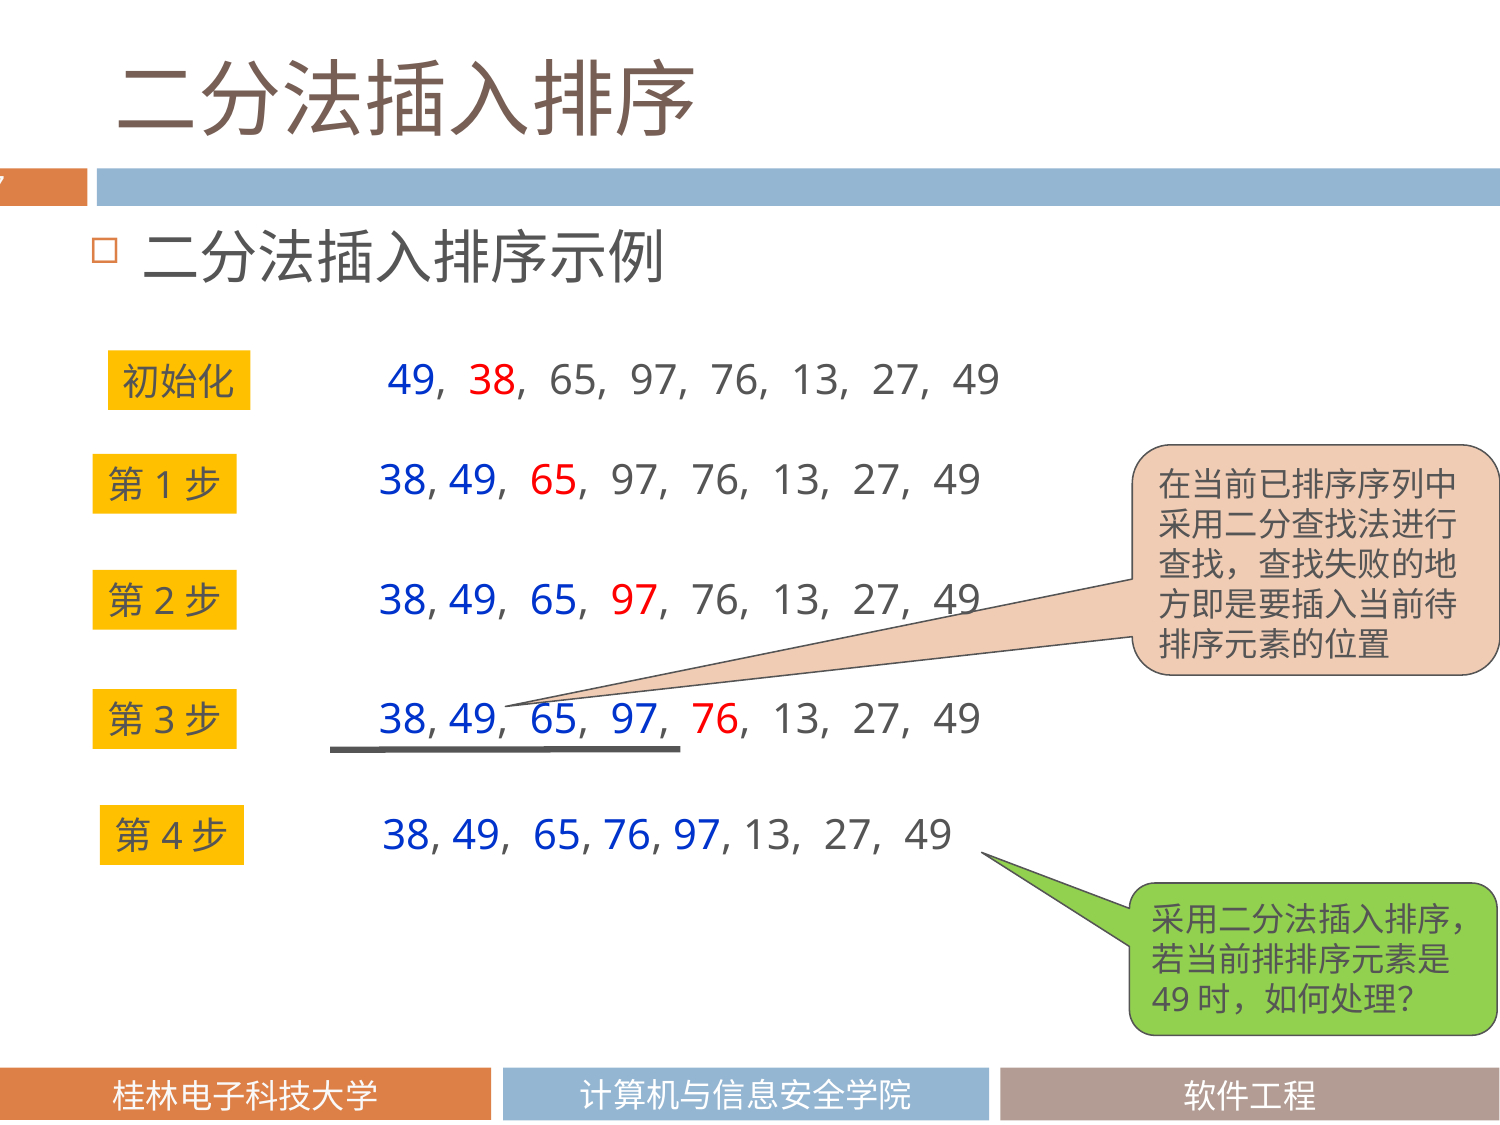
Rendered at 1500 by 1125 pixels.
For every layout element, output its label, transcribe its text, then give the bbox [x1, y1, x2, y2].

text_box 第3步 [92, 689, 237, 749]
list 二分法插入排序示例 [73, 219, 1412, 335]
text_box 38, 49, 65, 97, 76, 13, 27, 49 [364, 565, 997, 630]
text_box 在当前已排序序列中采用二分查找法进行查找，查找失败的地方即是要插入当前待排序元素的位置 [616, 444, 1500, 684]
text_box 49, 38, 65, 97, 76, 13, 27, 49 [372, 345, 1016, 411]
text_box 第4步 [99, 805, 244, 865]
text_box 第1步 [92, 453, 237, 514]
text_box 38, 49, 65, 97, 76, 13, 27, 49 [364, 684, 997, 750]
text_box 初始化 [108, 350, 251, 410]
text_box 38, 49, 65, 97, 76, 13, 27, 49 [364, 445, 997, 510]
text_box 第2步 [92, 569, 237, 630]
text_box 38, 49, 65, 76, 97, 13, 27, 49 [367, 800, 968, 866]
text_box 采用二分法插入排序，若当前排排序元素是49时，如何处理？ [981, 852, 1498, 1036]
title 二分法插入排序 [99, 37, 1438, 155]
